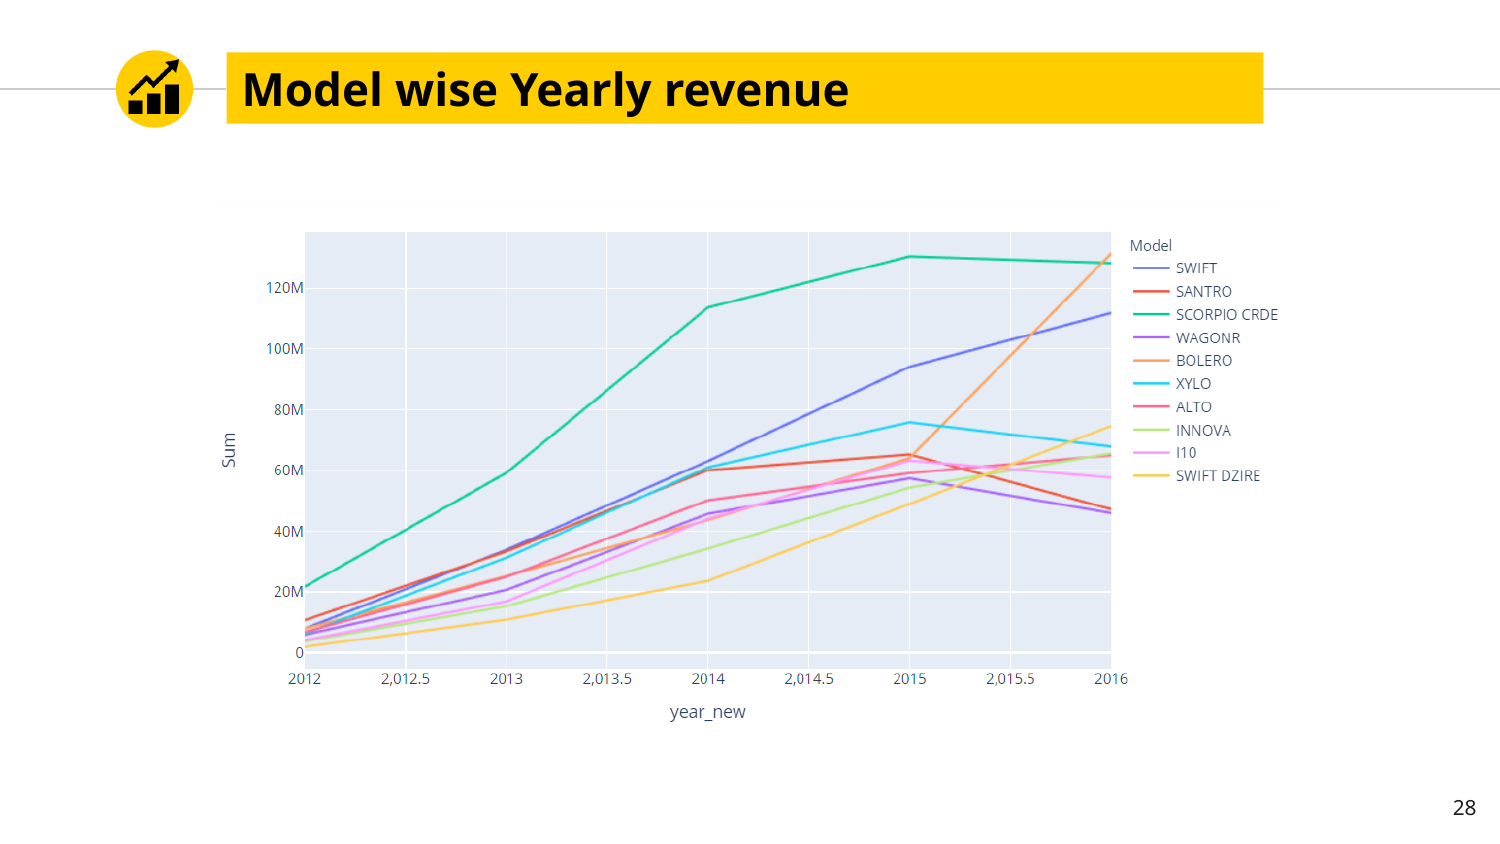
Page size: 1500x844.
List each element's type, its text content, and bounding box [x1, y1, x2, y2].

title Model wise Yearly revenue [226, 52, 1264, 124]
picture [125, 59, 181, 115]
slide_number 28 [1401, 779, 1492, 844]
picture [216, 206, 1284, 725]
